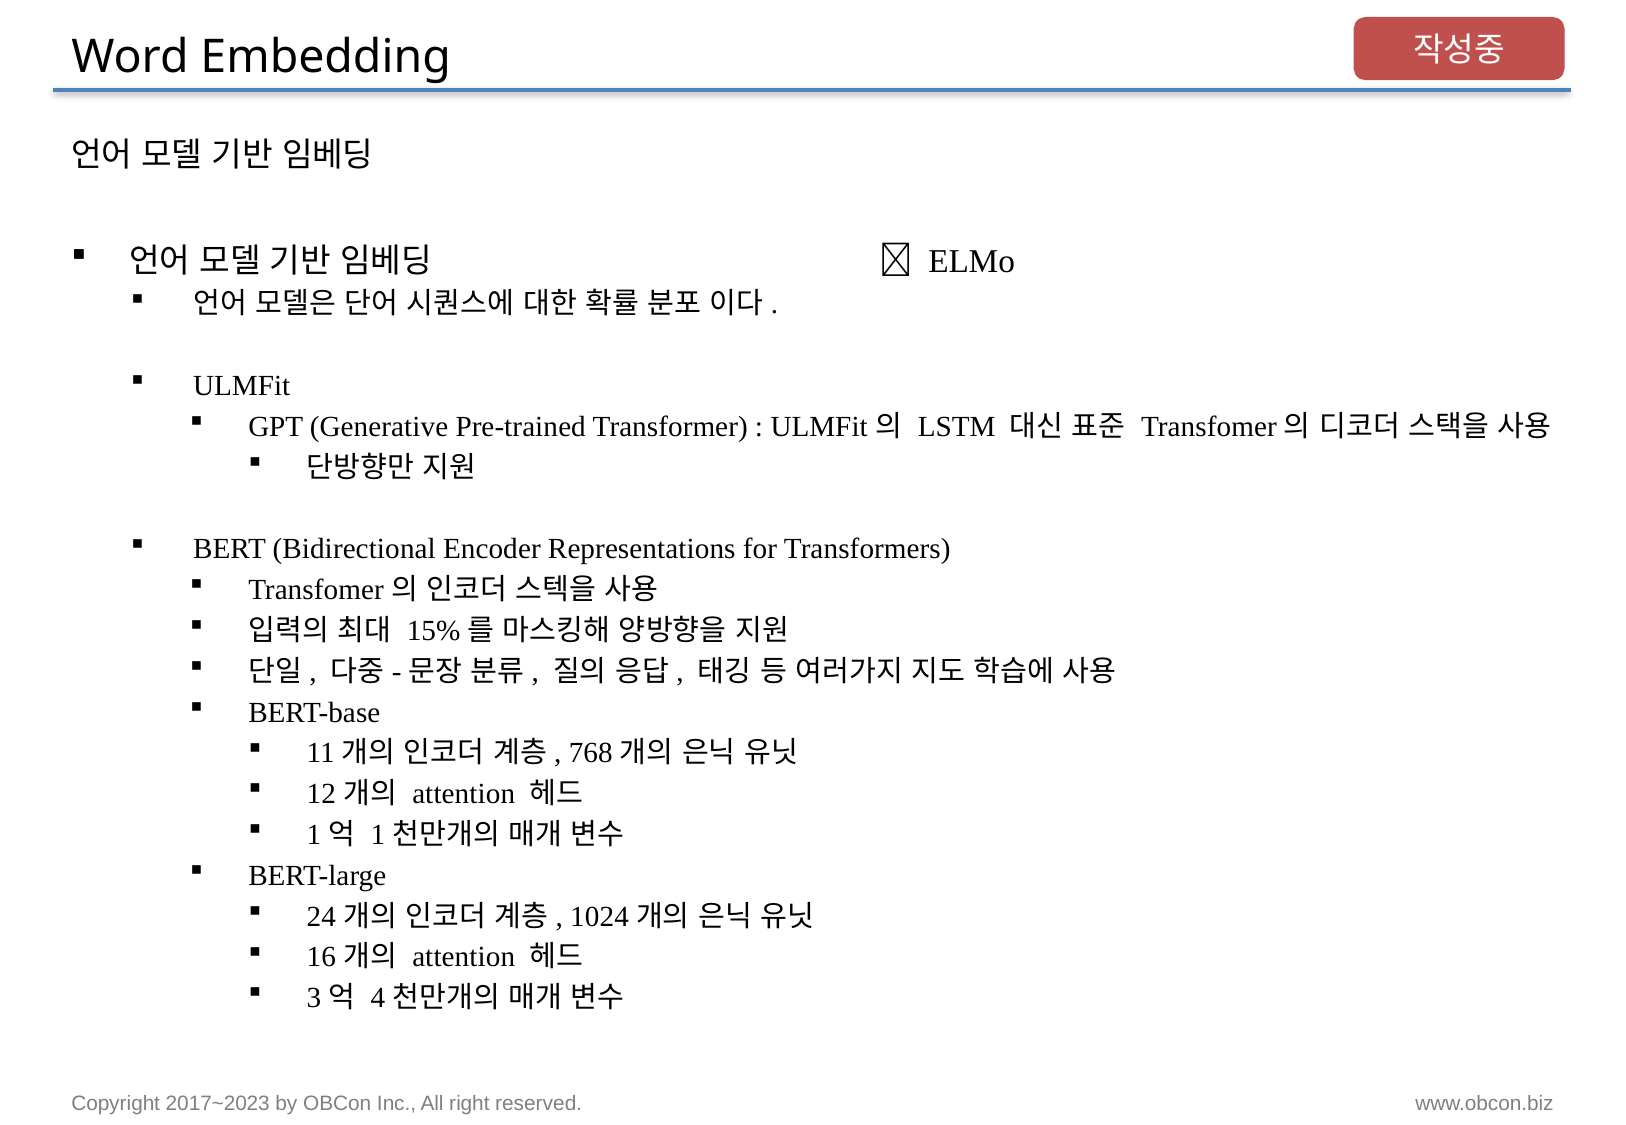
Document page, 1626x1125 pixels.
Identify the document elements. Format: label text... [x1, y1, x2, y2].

list 언어 모델 기반 임베딩 [56, 125, 1569, 181]
title Word Embedding [56, 19, 1569, 90]
text_box 언어 모델 기반 임베딩  ELMo 언어 모델은 단어 시퀀스에 대한 확률 분포 이다. ULMFit GPT (Generative Pre-trained Transformer) : ULMFit의 LSTM 대신 표준 Transfomer의 디코더 스택을 사용 단방향만 지원 BERT (Bidirectional Encoder Representations for Transformers) Transfomer의 인코더 스텍을 사용 입력의 최대 15%를 마스킹해 양방향을 지원 단일, 다중-문장 분류, 질의 응답, 태깅 등 여러가지 지도 학습에 사용 BERT-base 11개의 인코더 계층, 768개의 은닉 유닛 12개의 attention 헤드 1억 1천만개의 매개 변수 BERT-large 24개의 인코더 계층, 1024개의 은닉 유닛 16개의 attention 헤드 3억 4천만개의 매개 변수 [56, 231, 1569, 1068]
text_box 작성중 [1353, 16, 1565, 81]
